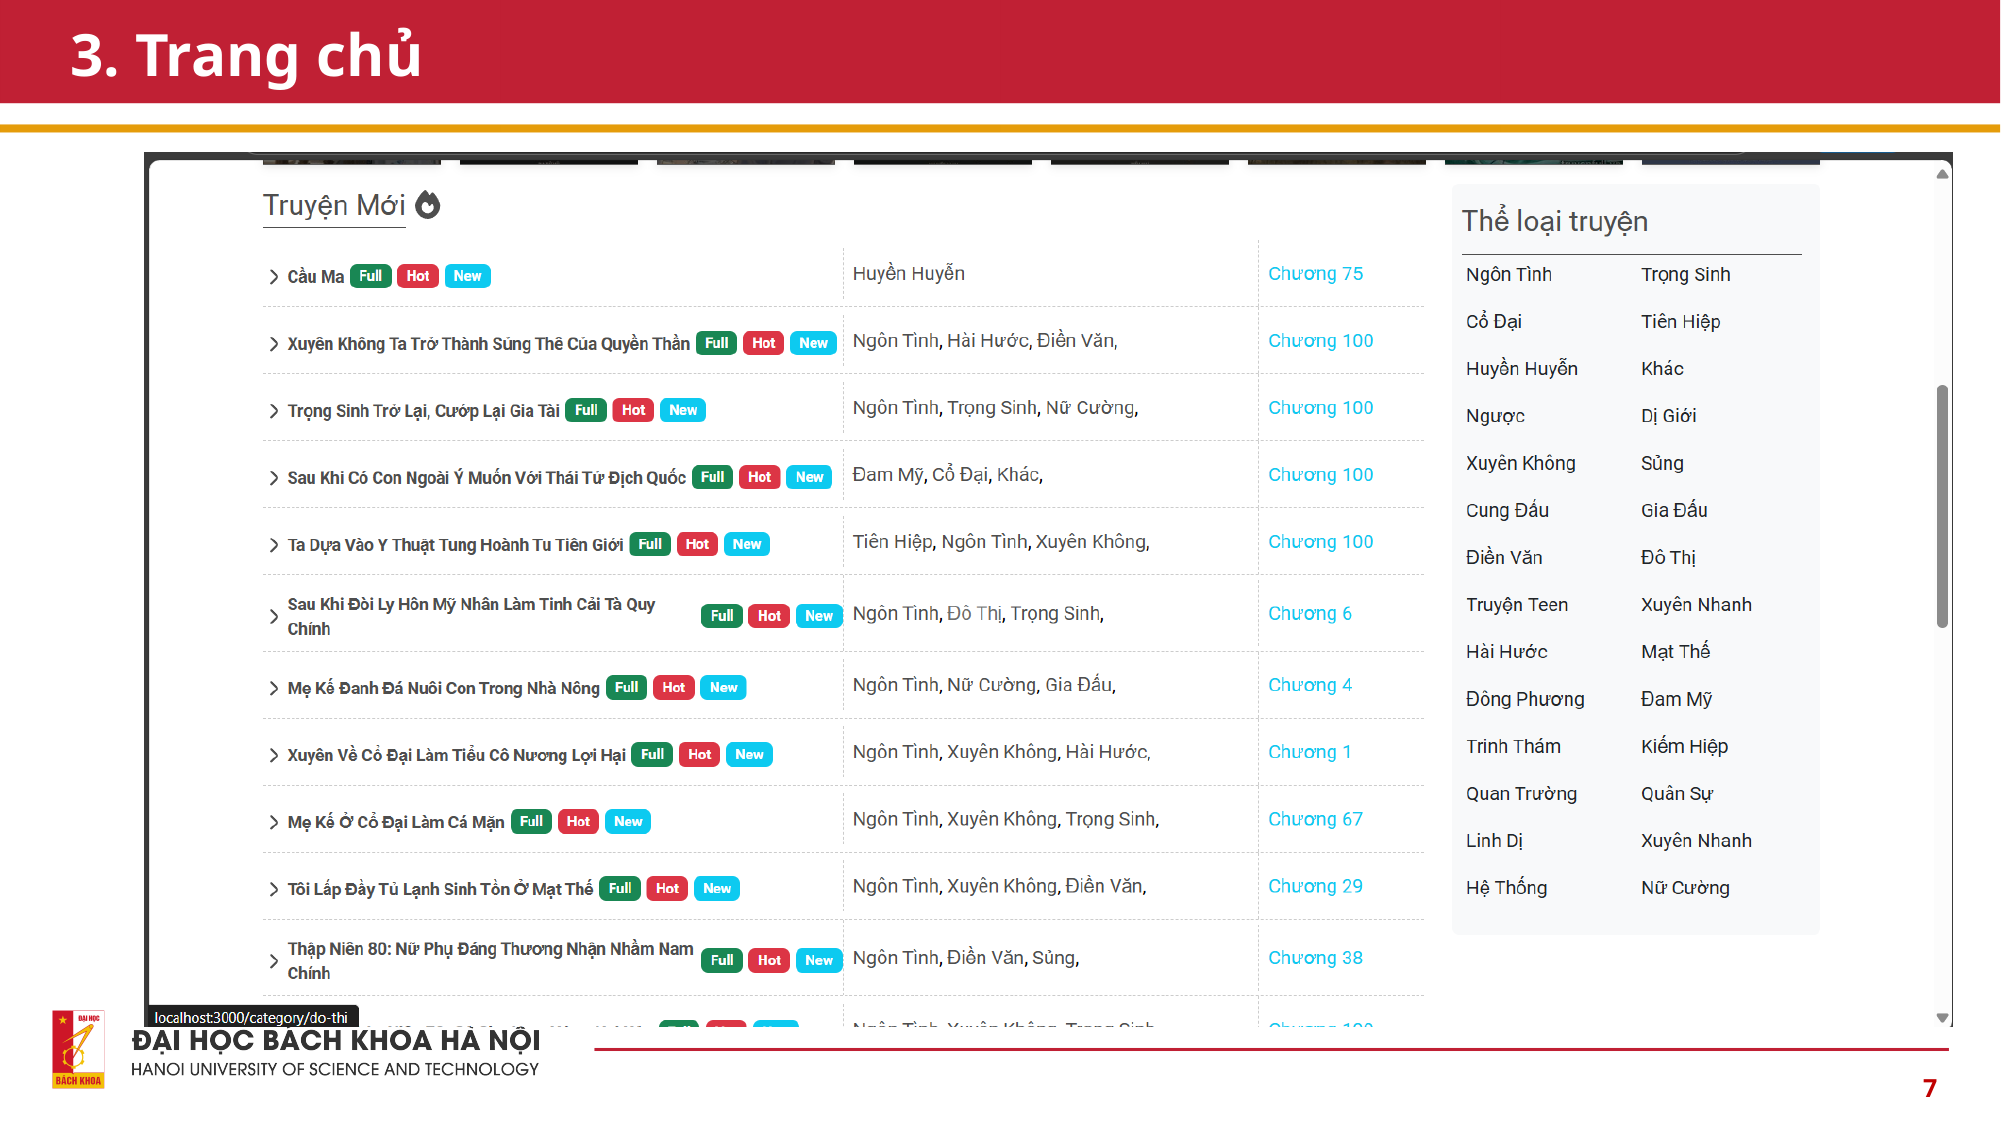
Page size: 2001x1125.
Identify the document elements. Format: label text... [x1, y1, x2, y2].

title 3. Trang chủ [55, 18, 1945, 90]
picture [0, 0, 2001, 1125]
slide_number 7 [1502, 1065, 1953, 1125]
